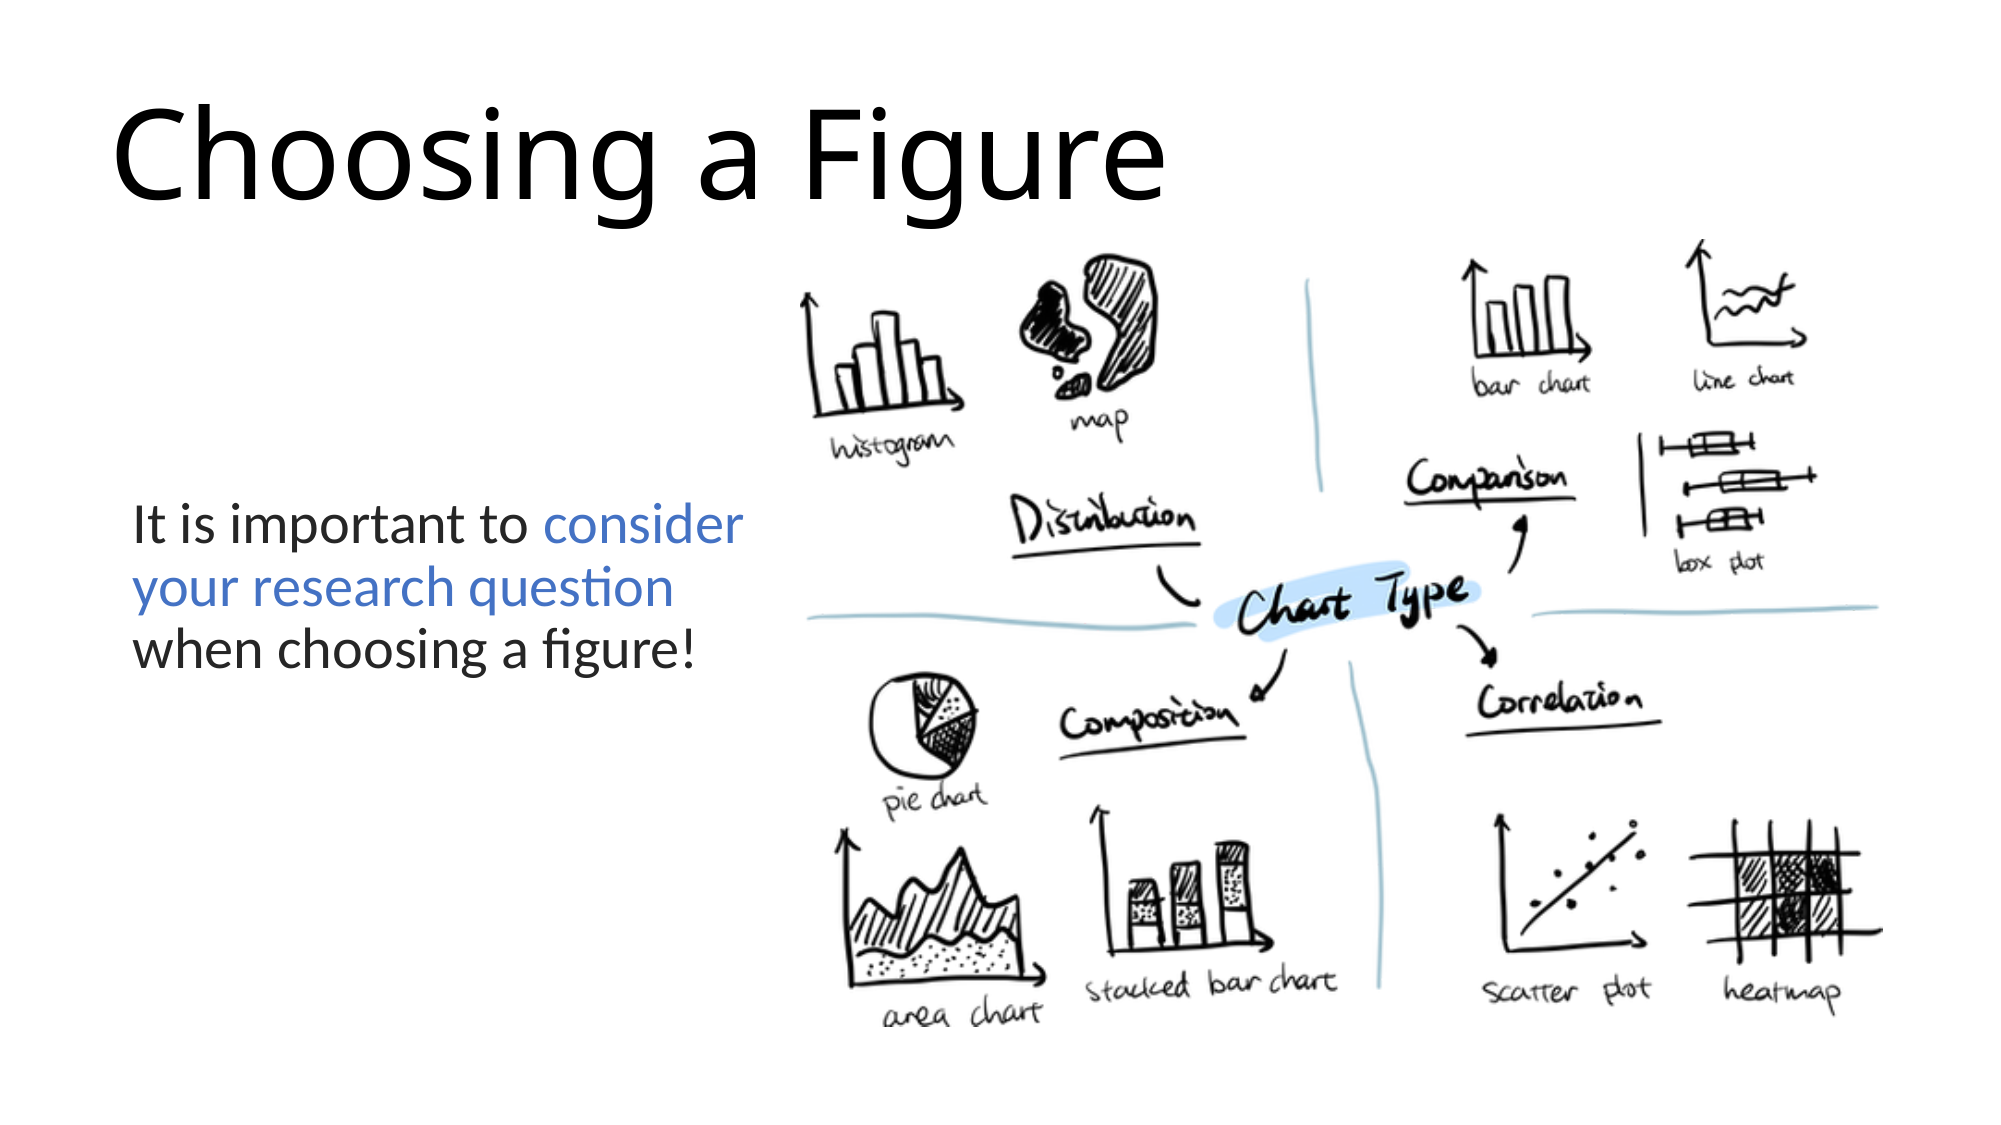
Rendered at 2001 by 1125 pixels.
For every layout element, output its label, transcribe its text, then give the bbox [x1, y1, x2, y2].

picture [800, 239, 1883, 1027]
text_box It is important to consider your research question when choosing a figure! [117, 485, 800, 995]
title Choosing a Figure [94, 22, 1954, 295]
